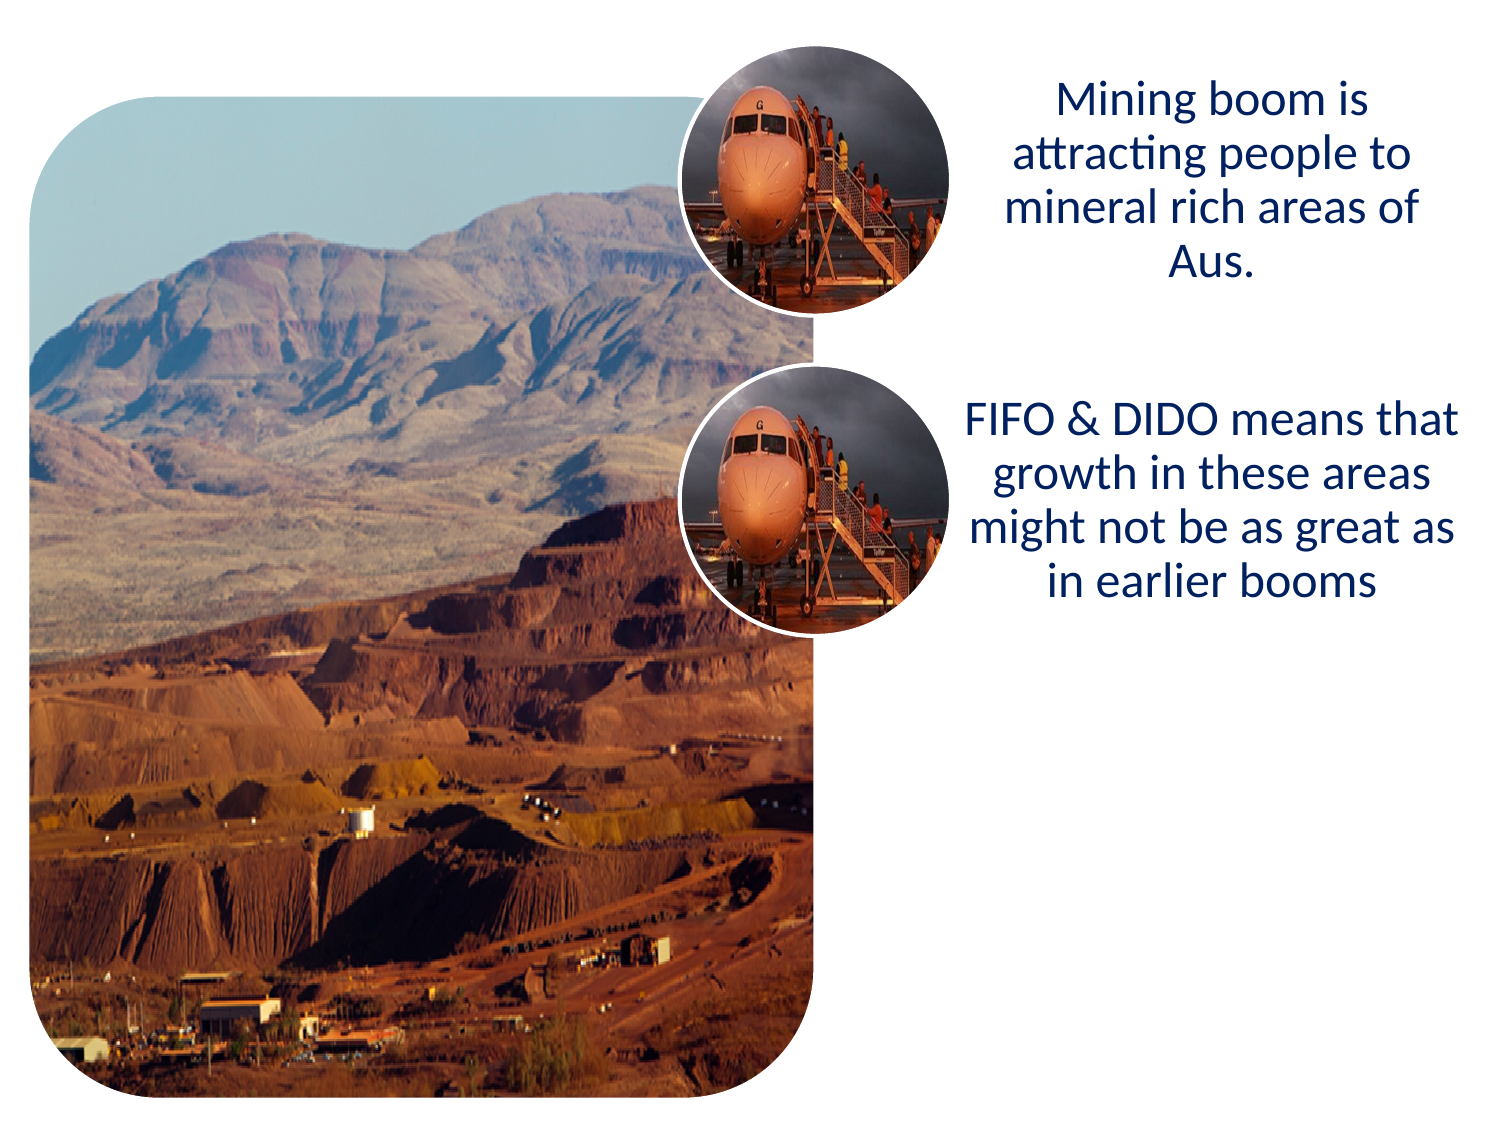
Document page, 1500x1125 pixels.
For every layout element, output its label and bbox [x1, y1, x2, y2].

text_box [0, 18, 1500, 1125]
